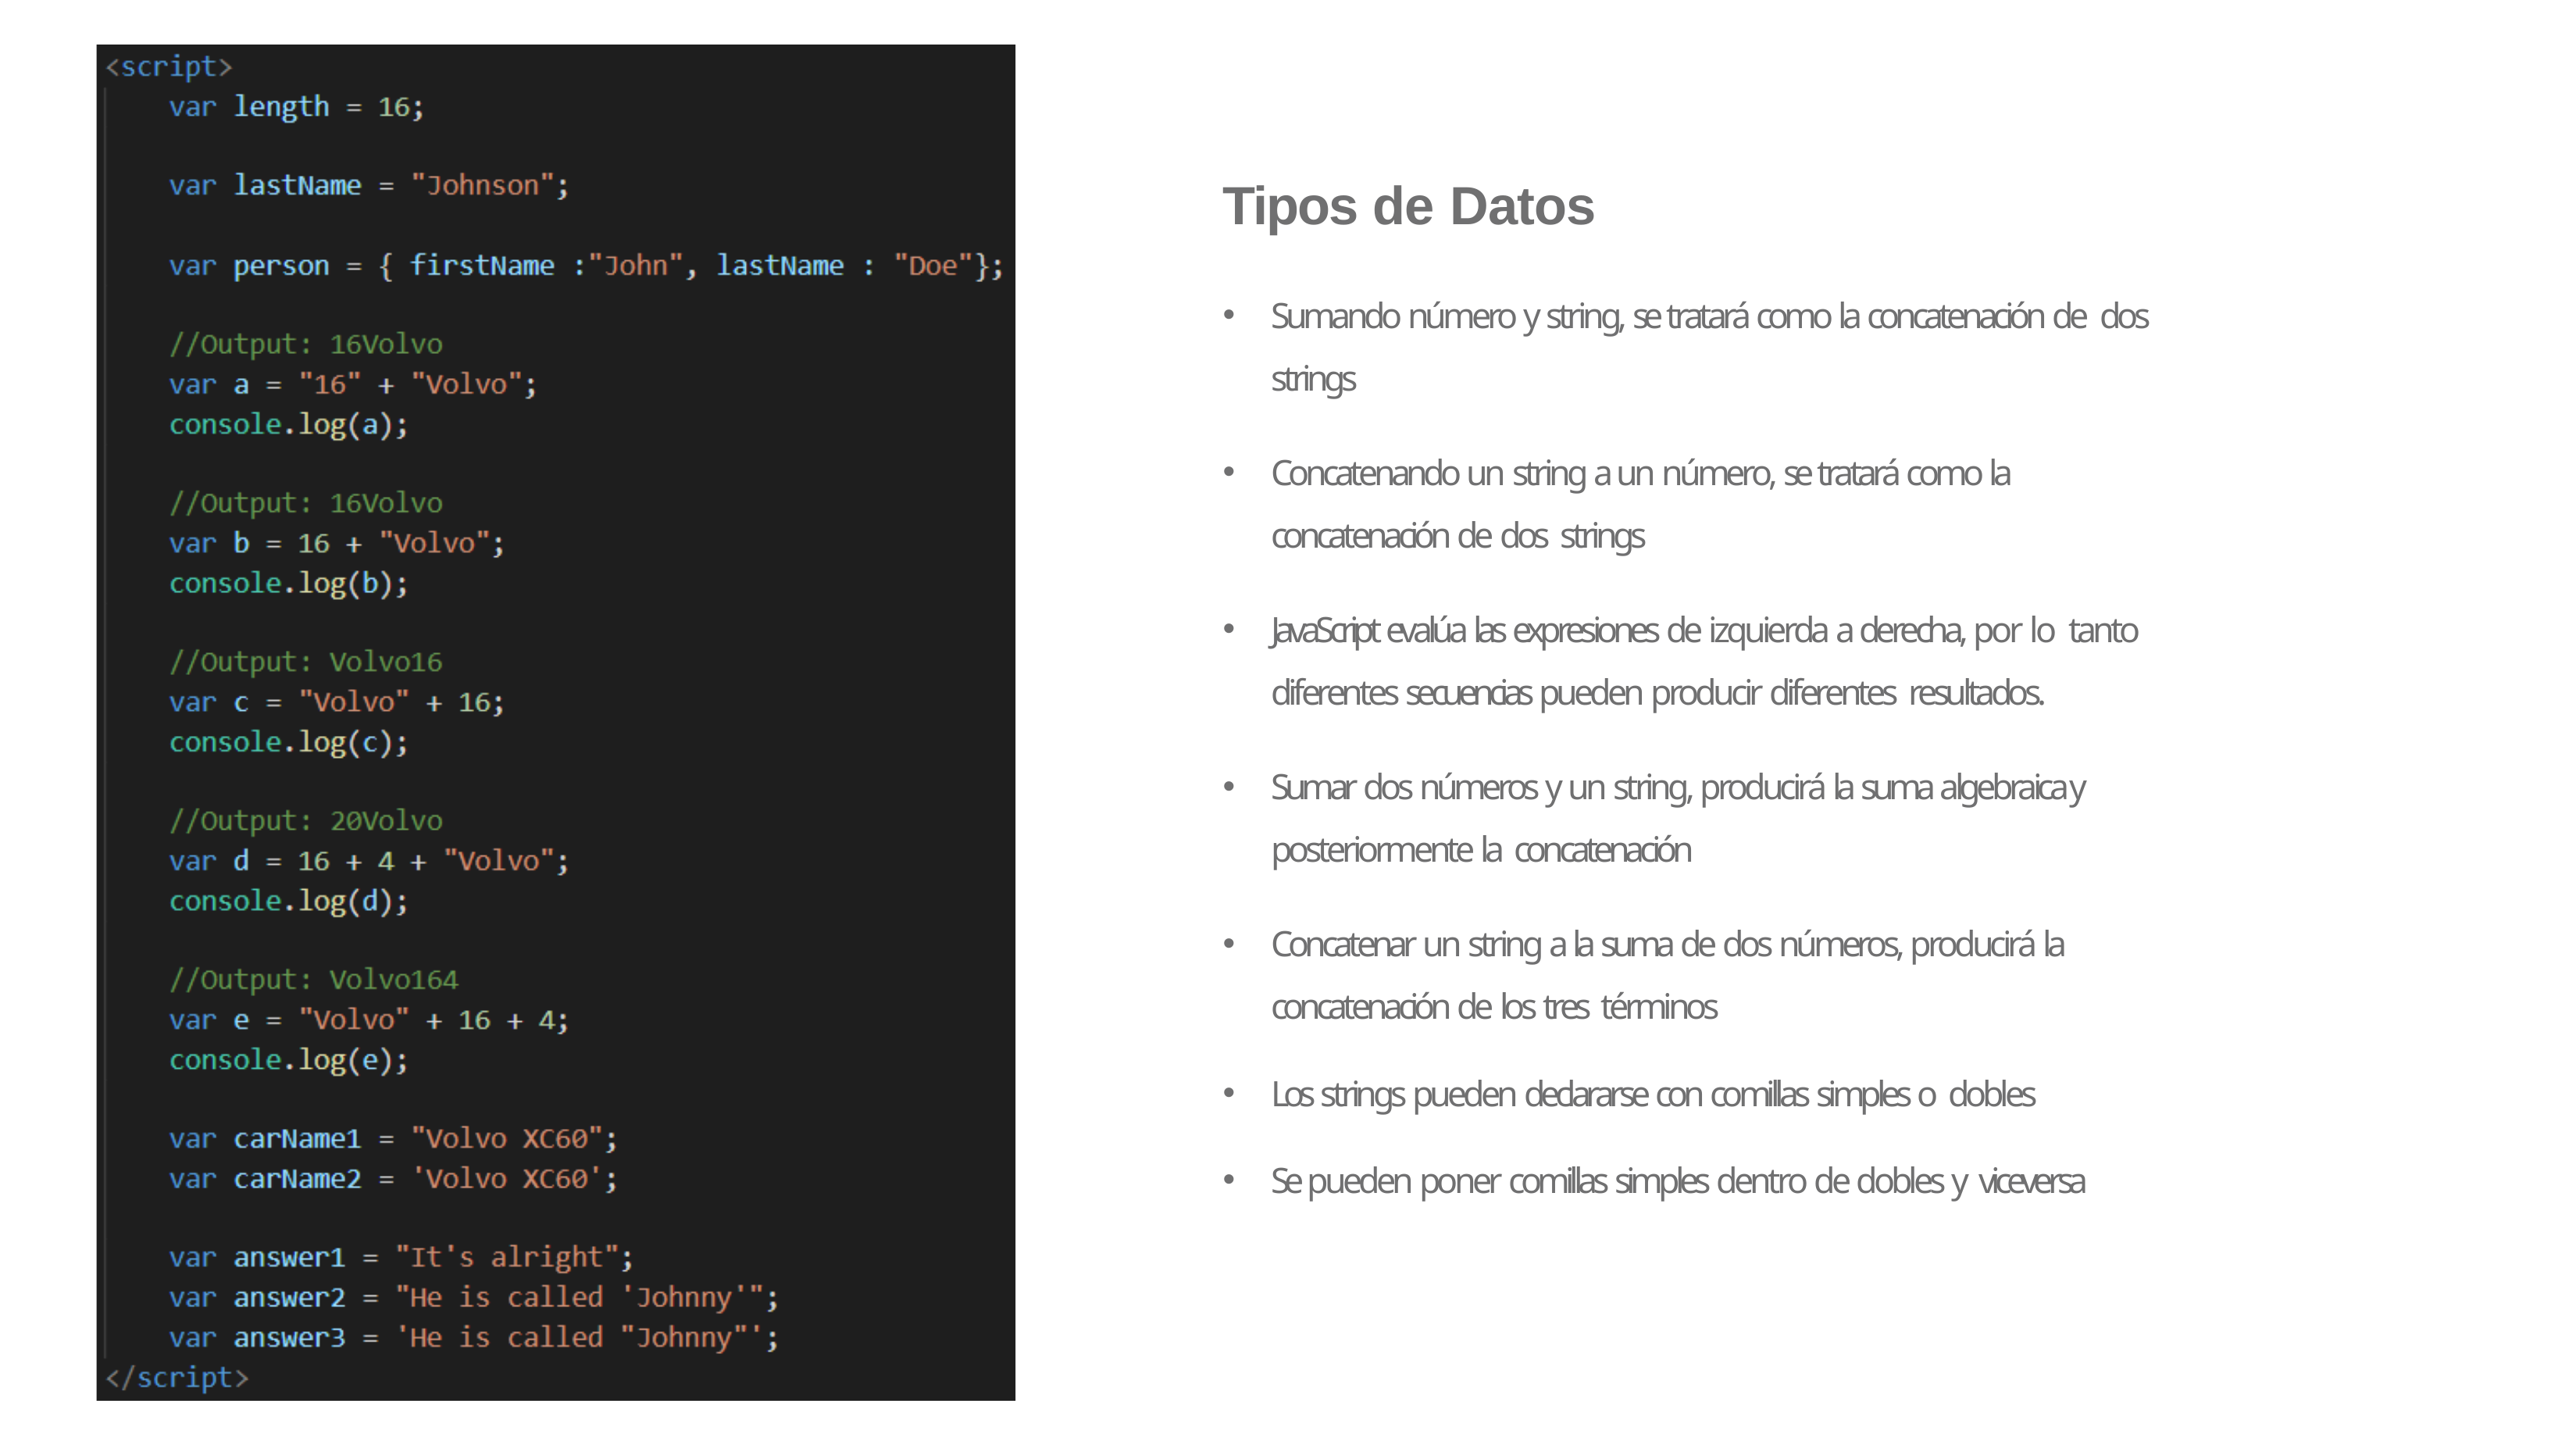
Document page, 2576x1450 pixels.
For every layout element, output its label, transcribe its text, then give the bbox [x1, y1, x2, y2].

text_box Sumando número y string, se tratará como la concatenación de dos strings Concatenando un string a un número, se tratará como la concatenación de dos strings JavaScript evalúa las expresiones de izquierda a derecha, por lo tanto diferentes secuencias pueden producir diferentes resultados. Sumar dos números y un string, producirá la suma algebraica y posteriormente la concatenación Concatenar un string a la suma de dos números, producirá la concatenación de los tres términos Los strings pueden declararse con comillas simples o dobles Se pueden poner comillas simples dentro de dobles y viceversa [1221, 270, 2247, 1201]
title Tipos de Datos [1221, 170, 1599, 270]
text_box [96, 45, 1016, 1401]
